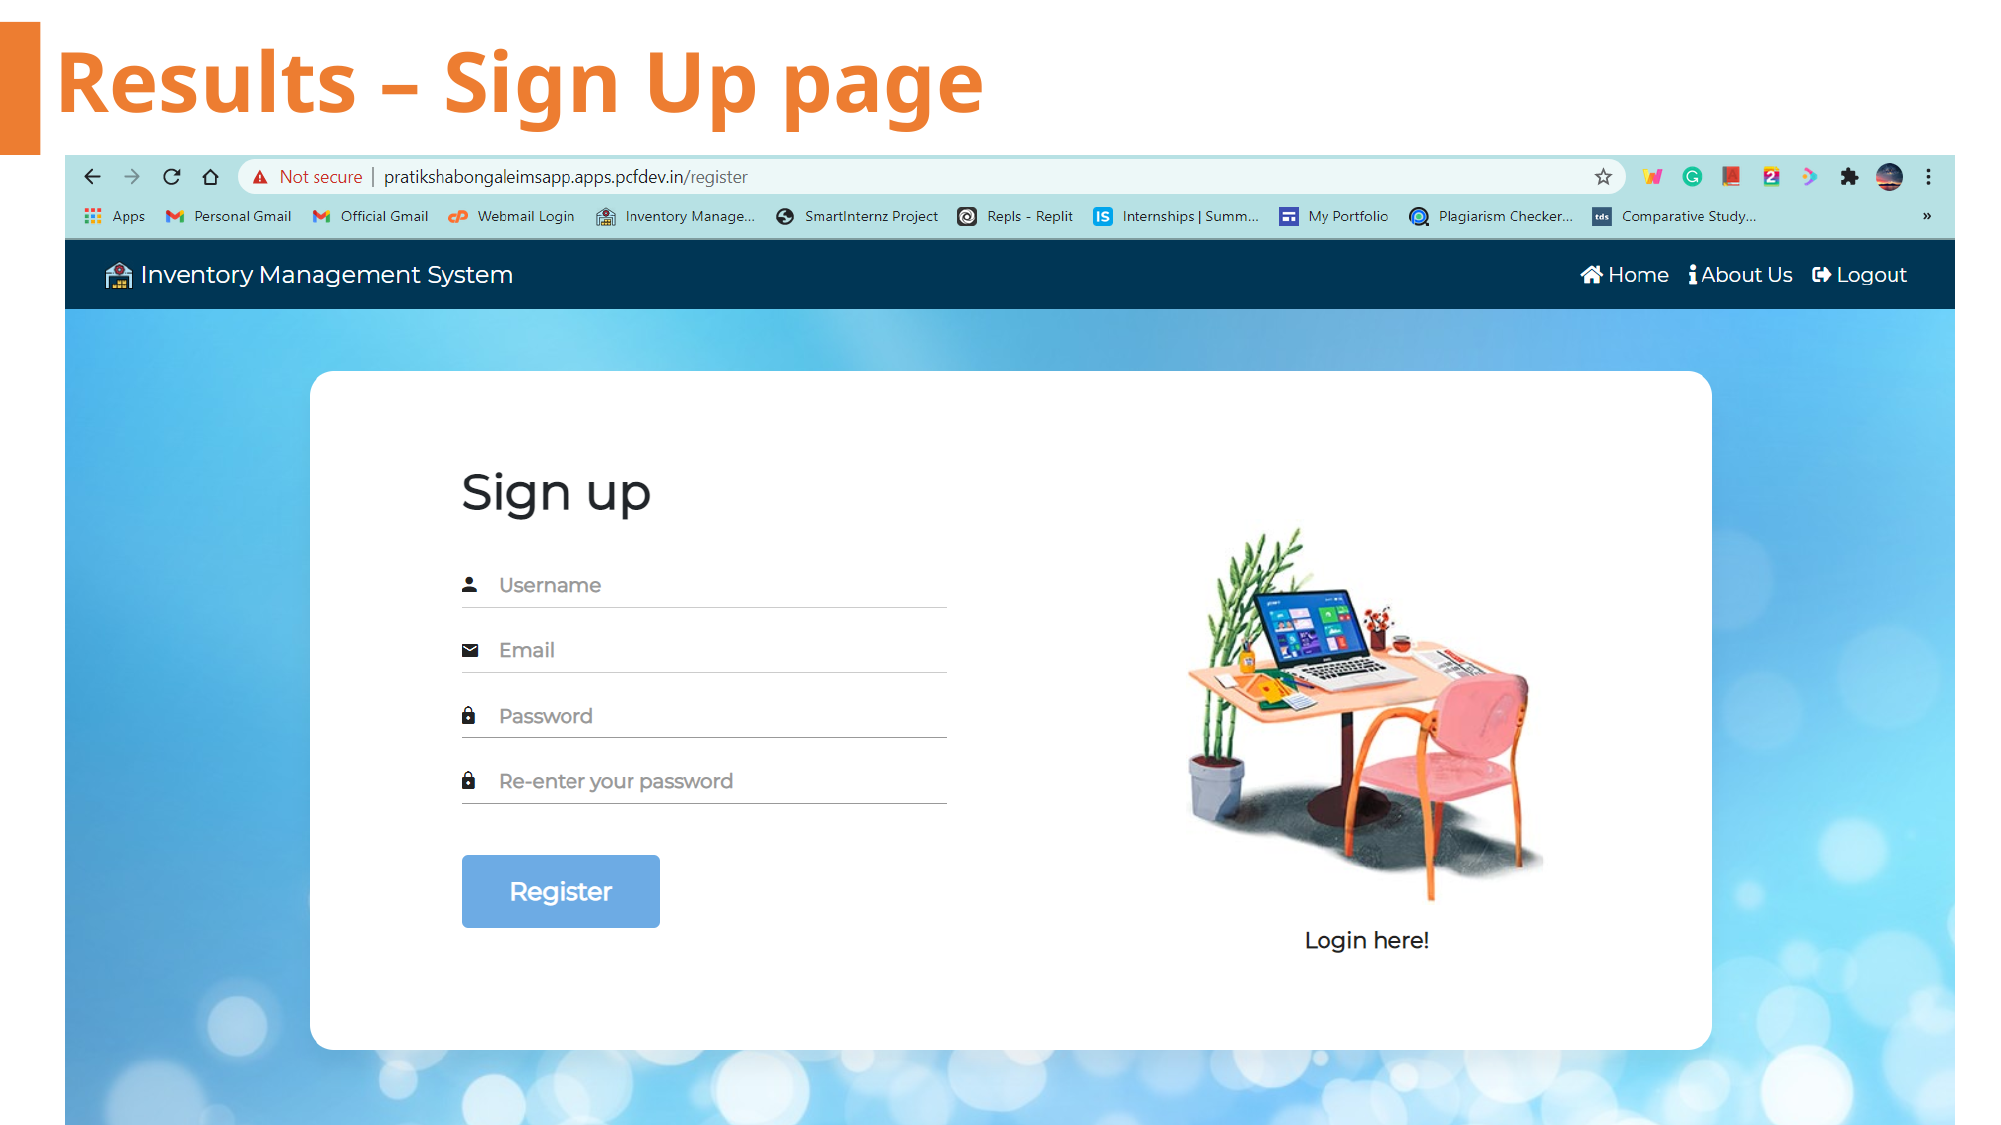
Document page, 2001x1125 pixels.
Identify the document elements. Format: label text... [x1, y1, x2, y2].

picture [65, 155, 1955, 1125]
text_box [0, 21, 41, 156]
text_box Results – Sign Up page [39, 21, 1002, 137]
